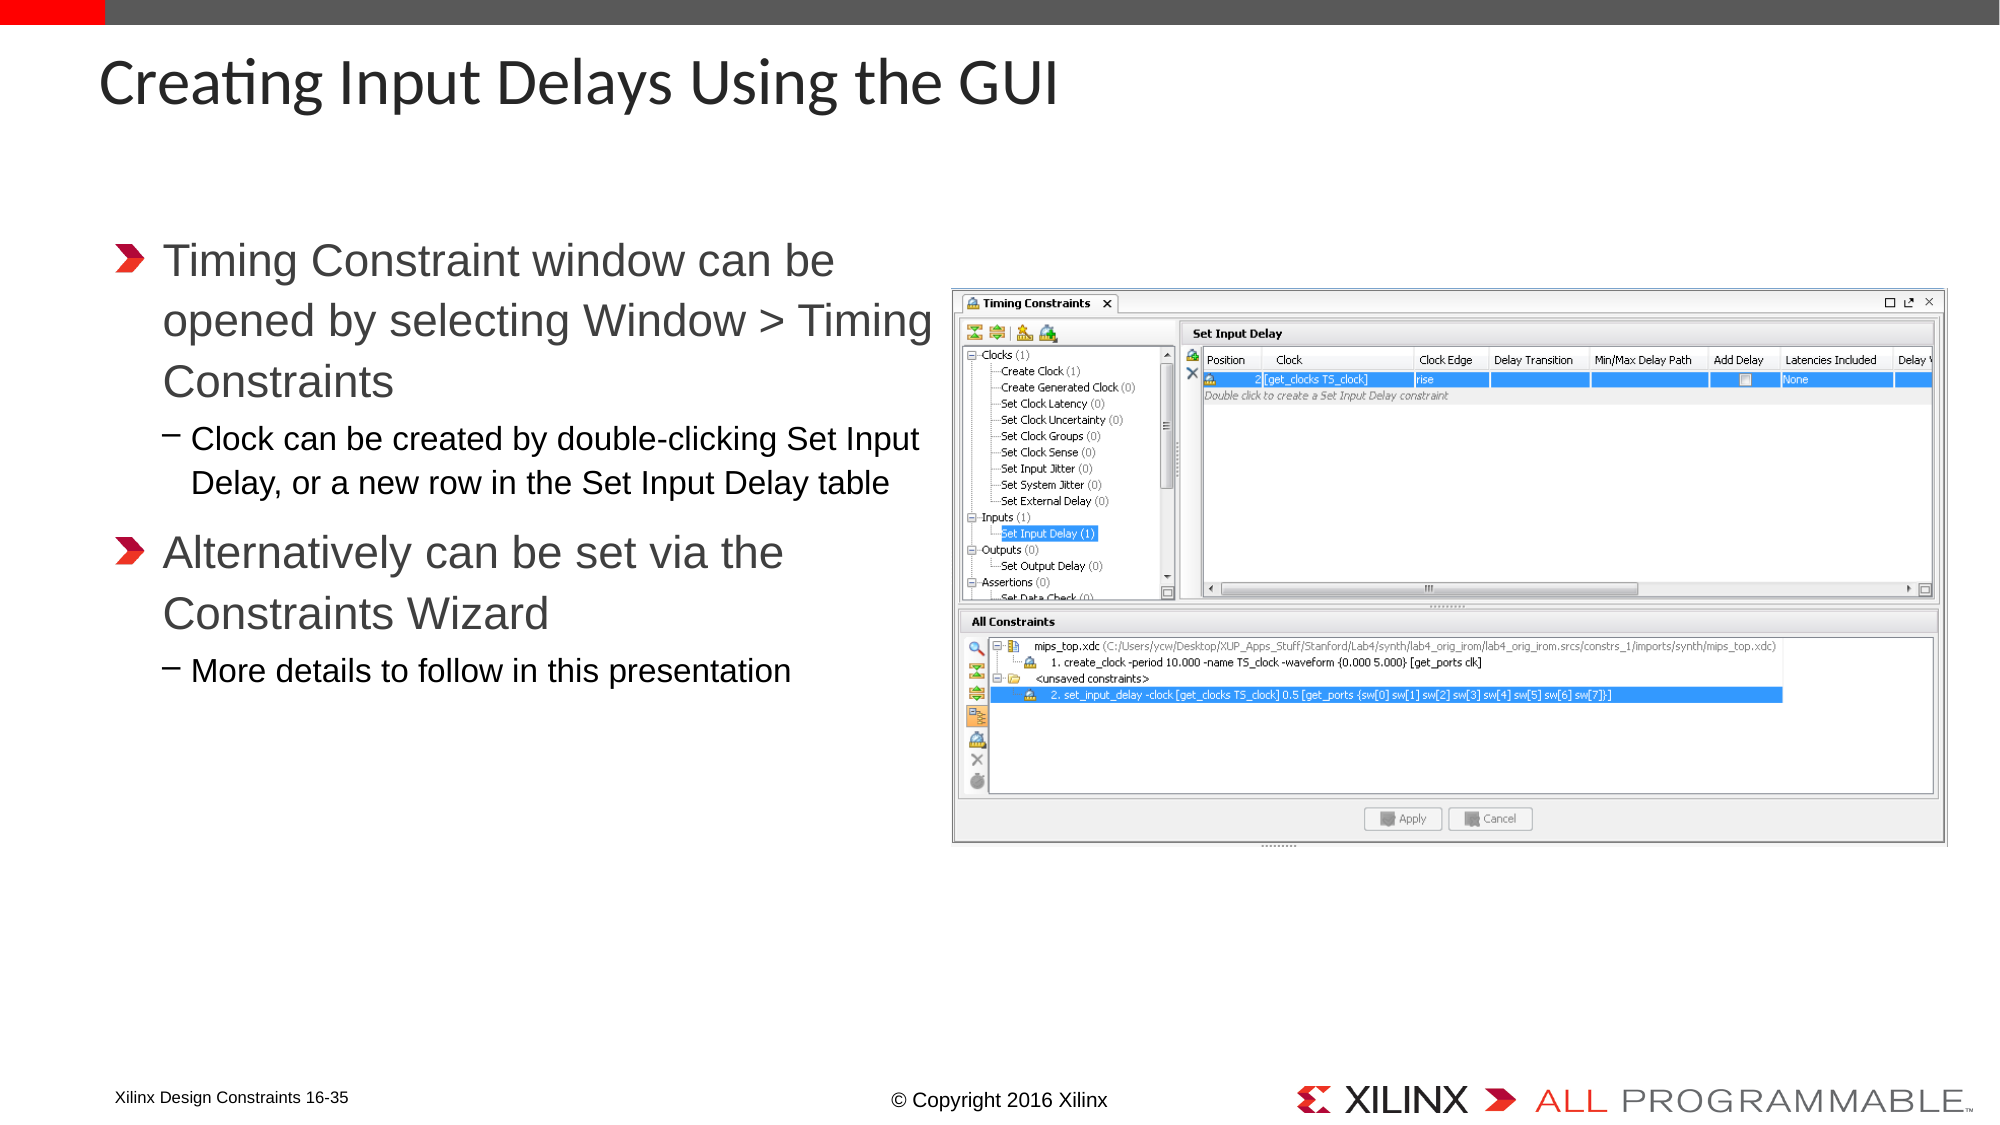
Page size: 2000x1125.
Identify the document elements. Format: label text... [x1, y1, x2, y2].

list Timing Constraint window can be opened by selecting Window > Timing Constraints Clock can be created by double-clicking Set Input Delay, or a new row in the Set Input Delay table Alternatively can be set via the Constraints Wizard More details to follow in this presentation [99, 217, 952, 918]
picture [951, 287, 1948, 847]
footer © Copyright 2016 Xilinx [683, 1079, 1317, 1120]
picture [114, 243, 145, 273]
picture [1317, 1086, 1973, 1113]
title Creating Input Delays Using the GUI [99, 34, 1900, 122]
picture [114, 536, 145, 565]
slide_number Xilinx Design Constraints 16-35 [99, 1078, 460, 1120]
